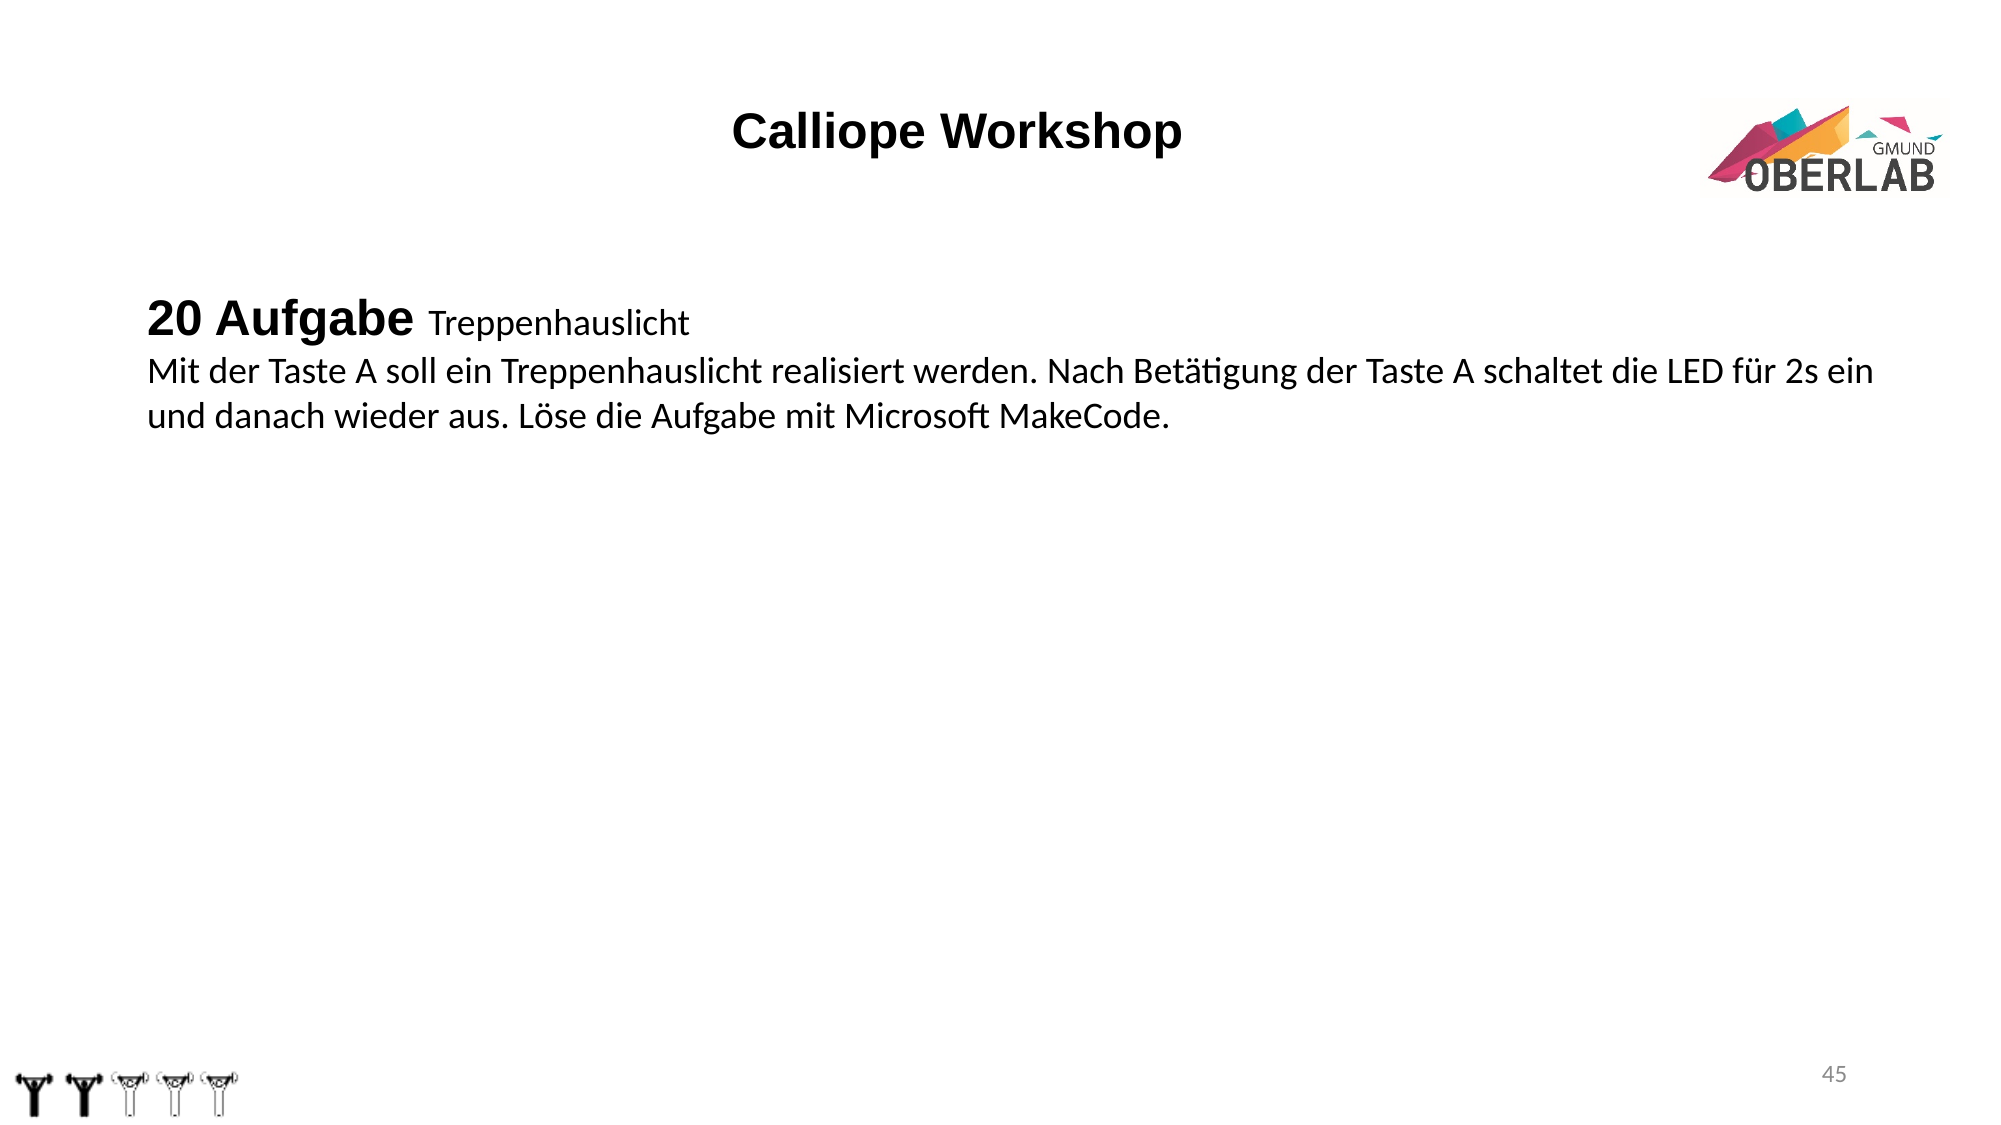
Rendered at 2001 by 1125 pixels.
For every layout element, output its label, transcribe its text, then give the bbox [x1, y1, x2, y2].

text_box 20 Aufgabe Treppenhauslicht Mit der Taste A soll ein Treppenhauslicht realisiert werden. Nach Betätigung der Taste A schaltet die LED für 2s ein und danach wieder aus. Löse die Aufgabe mit Microsoft MakeCode. [132, 248, 1950, 728]
subtitle Calliope Workshop [214, 98, 1715, 231]
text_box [9, 1065, 243, 1125]
slide_number 45 [1412, 1042, 1863, 1103]
picture [1700, 98, 1950, 198]
